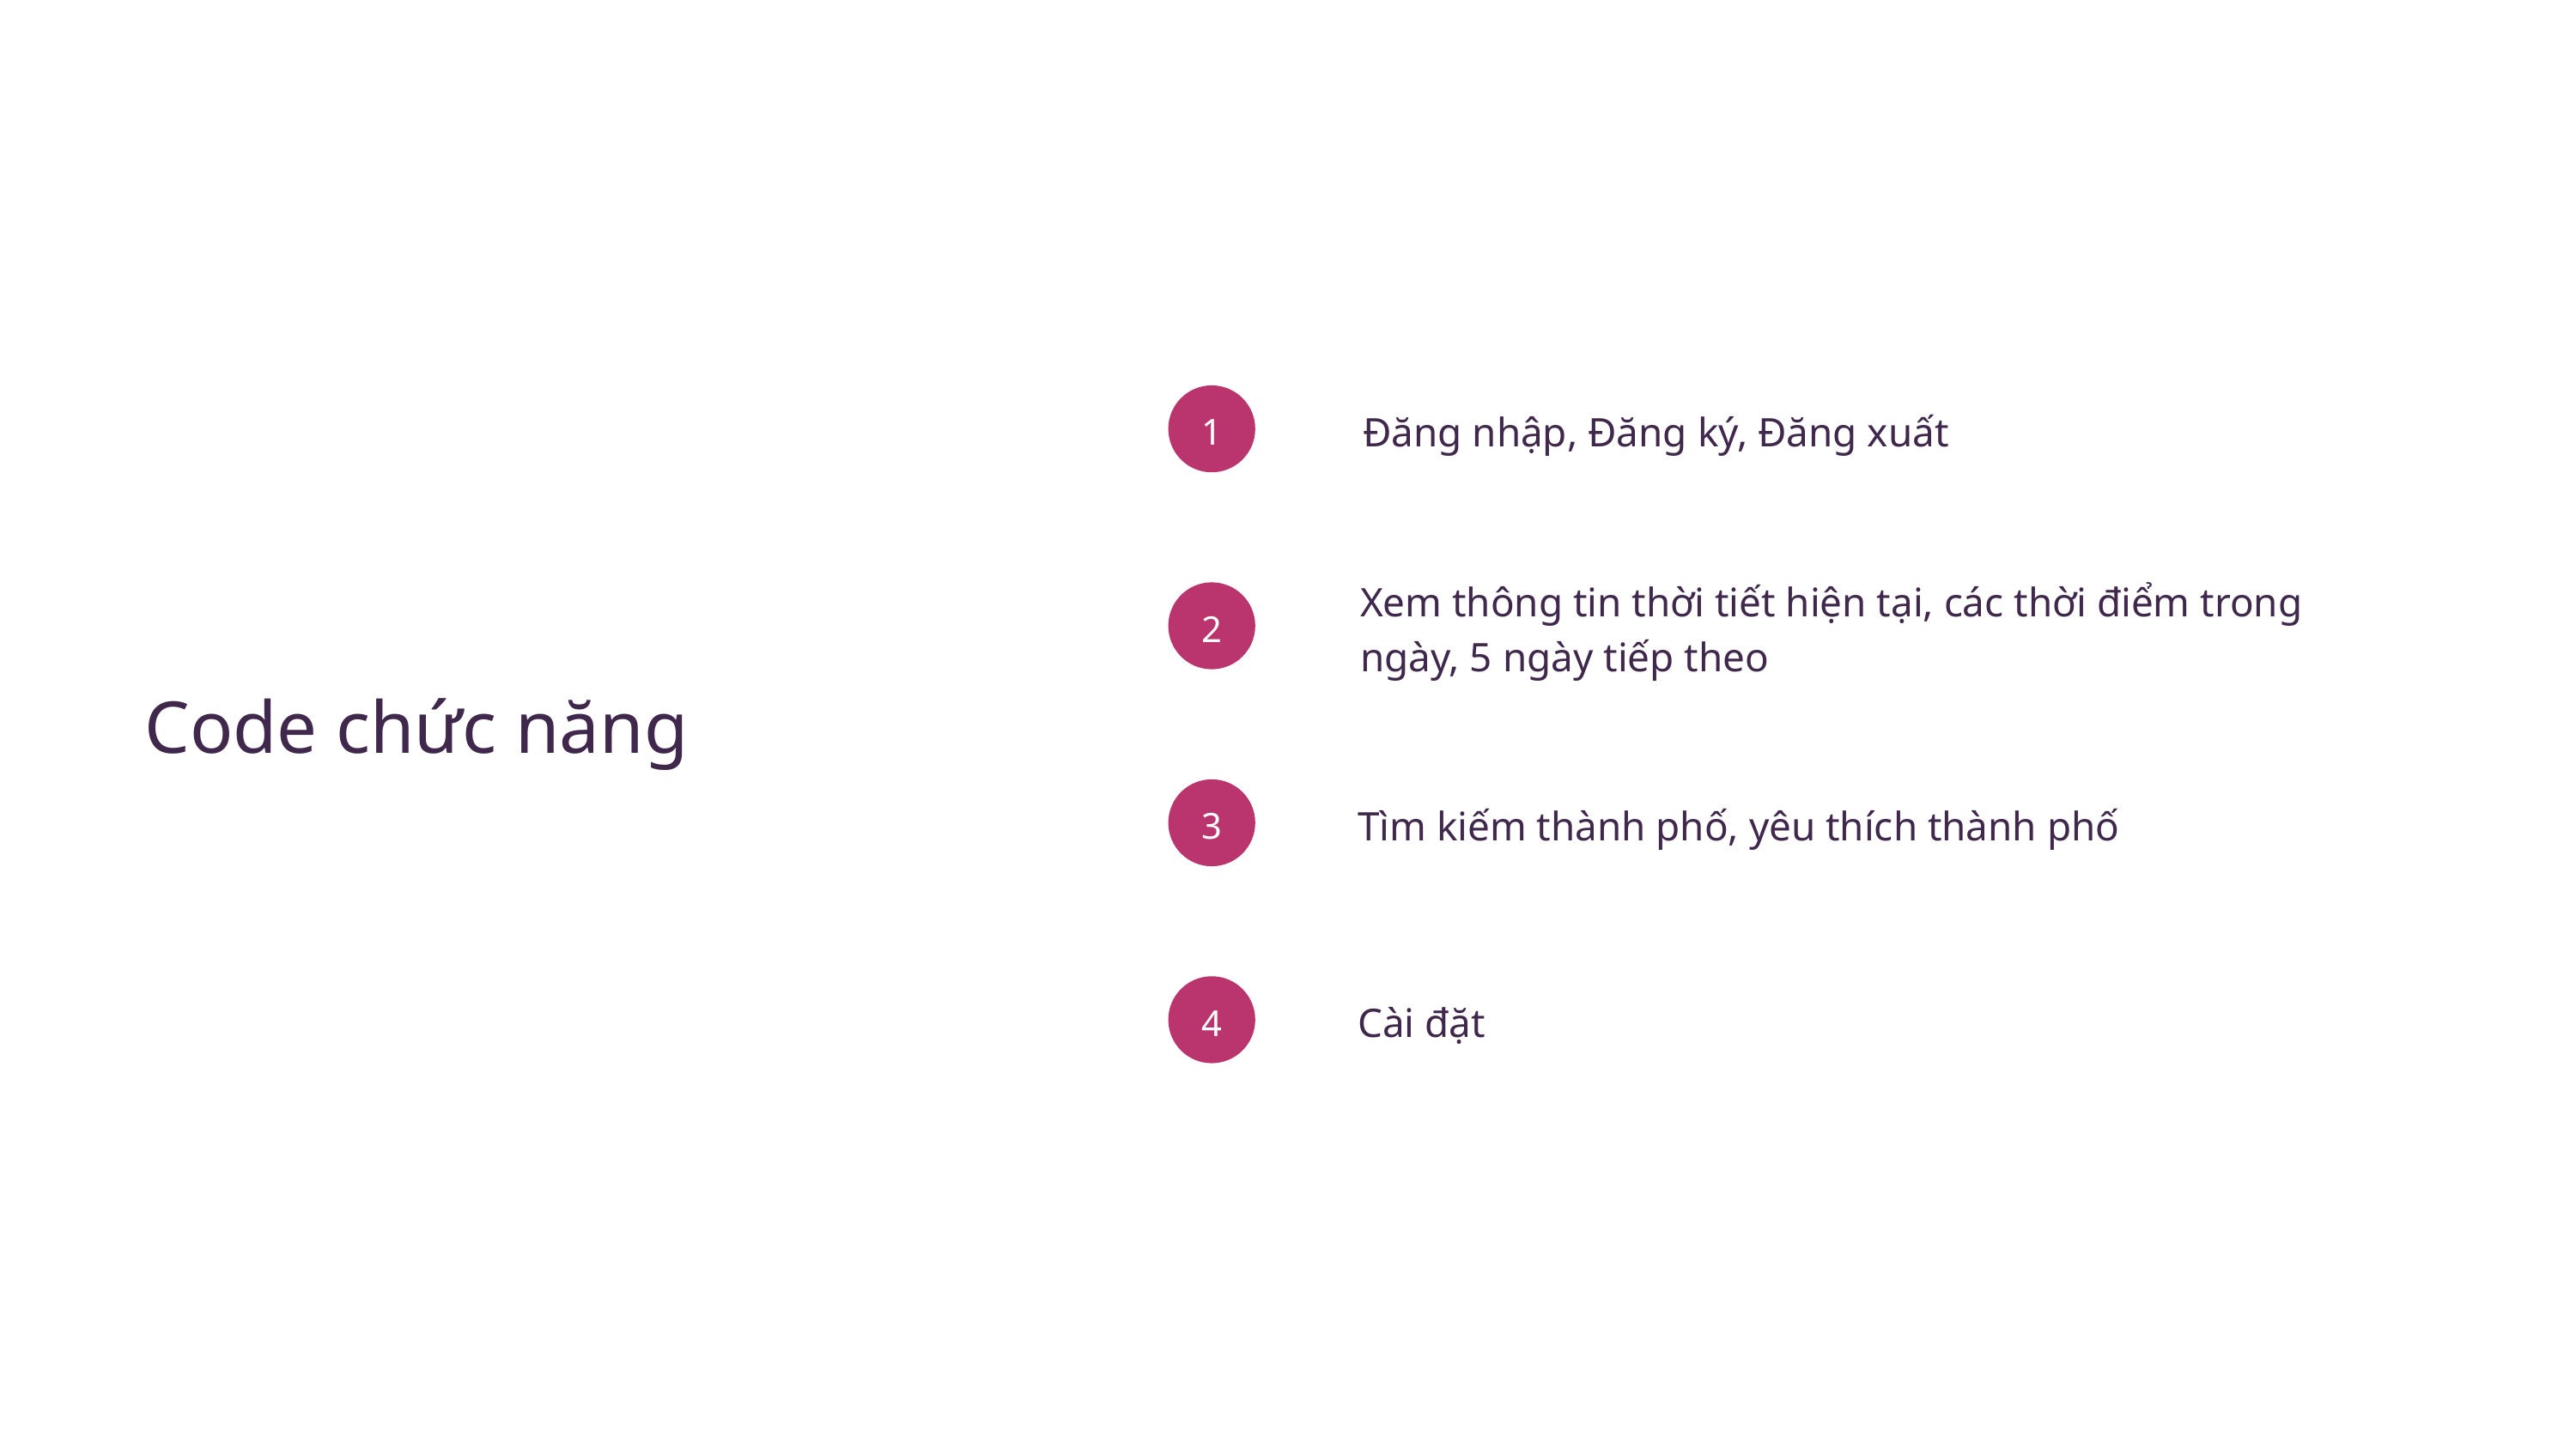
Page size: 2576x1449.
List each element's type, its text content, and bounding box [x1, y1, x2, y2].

text_box Cài đặt [1358, 990, 2408, 1046]
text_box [1168, 582, 1256, 670]
text_box Code chức năng [144, 675, 913, 768]
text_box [1168, 779, 1256, 867]
text_box Đăng nhập, Đăng ký, Đăng xuất [1363, 399, 2413, 455]
text_box Xem thông tin thời tiết hiện tại, các thời điểm trong ngày, 5 ngày tiếp theo [1360, 569, 2410, 680]
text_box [1168, 976, 1256, 1064]
text_box Tìm kiếm thành phố, yêu thích thành phố [1358, 793, 2408, 849]
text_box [1168, 385, 1256, 473]
